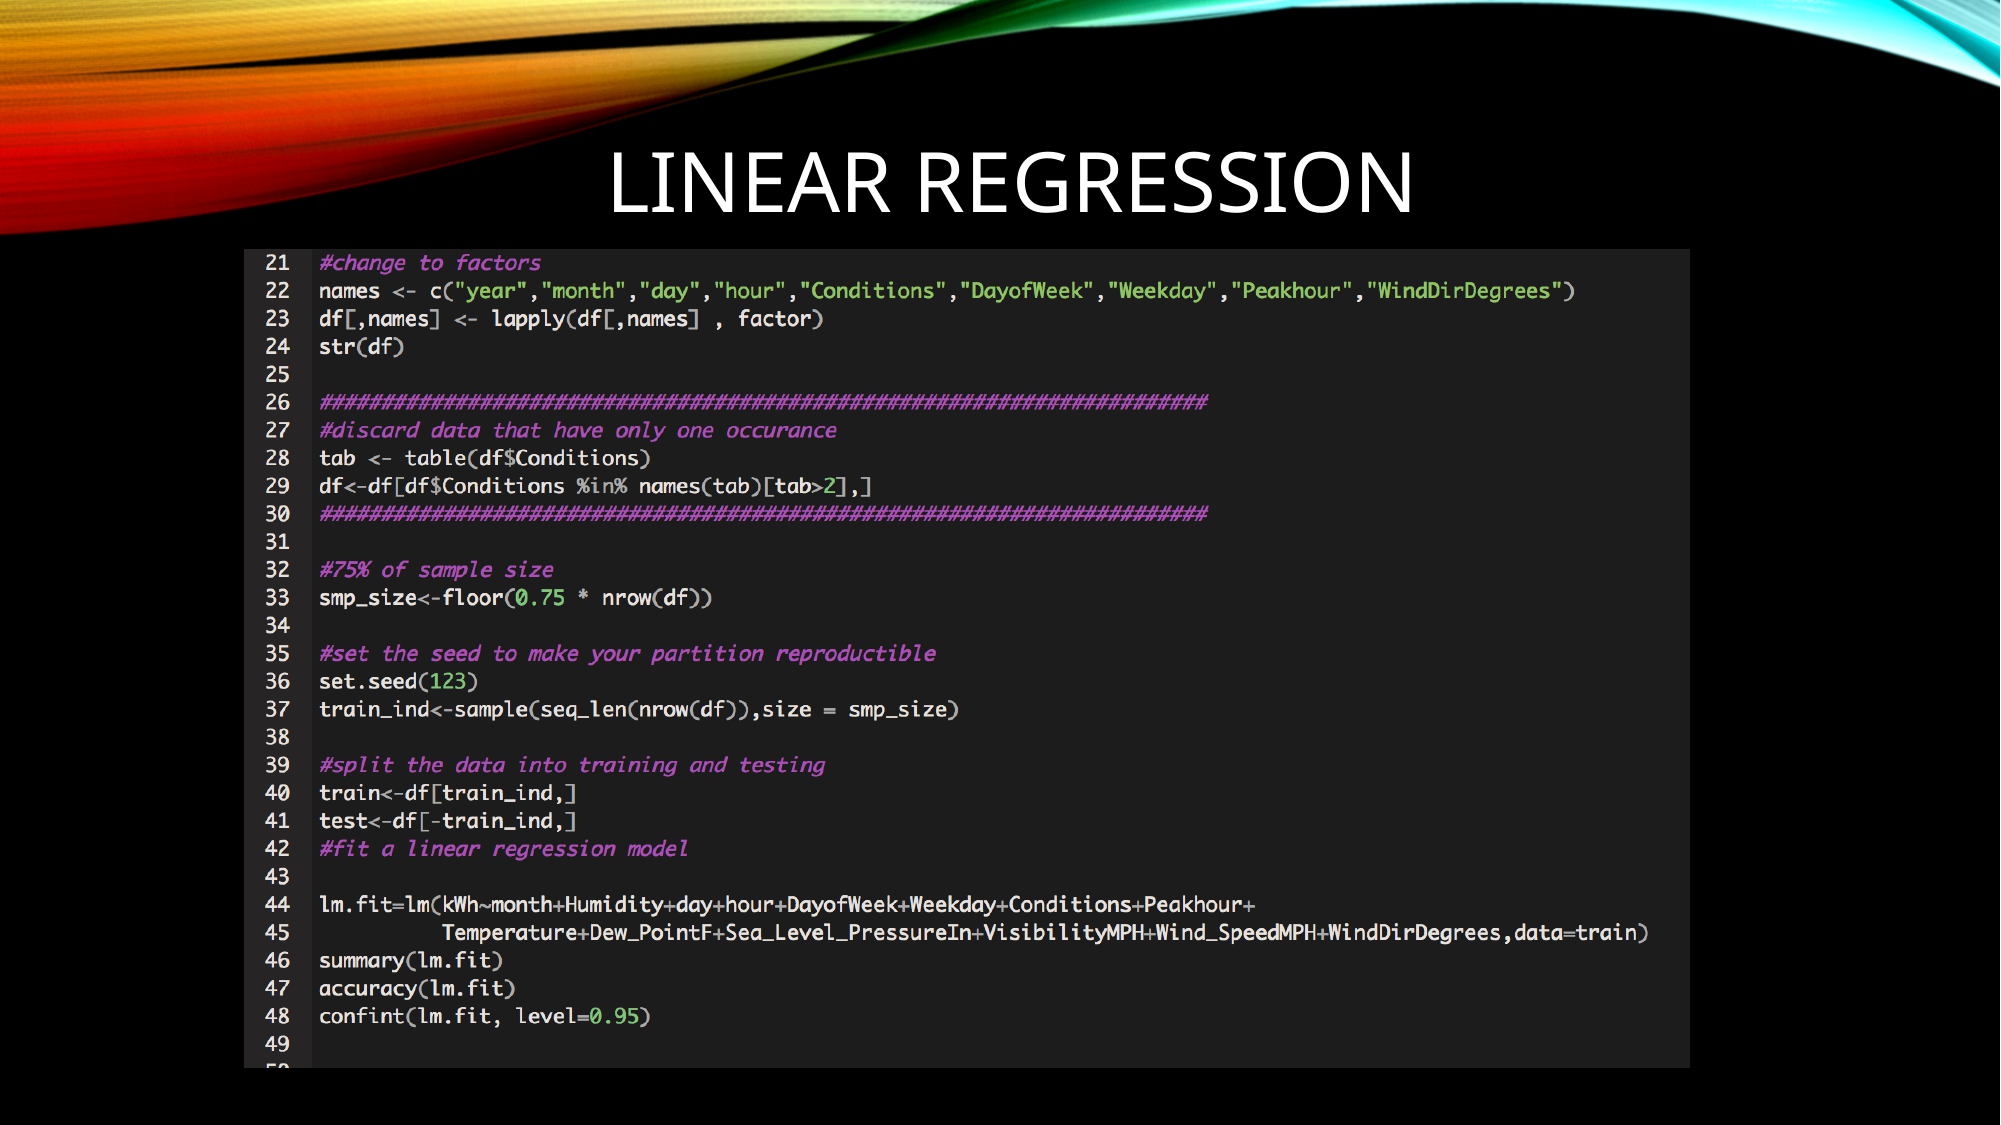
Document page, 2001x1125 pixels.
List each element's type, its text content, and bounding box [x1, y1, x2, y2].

picture [243, 248, 1691, 1068]
picture [0, 0, 2000, 237]
title LINEAR REGRESSION [306, 79, 1719, 292]
